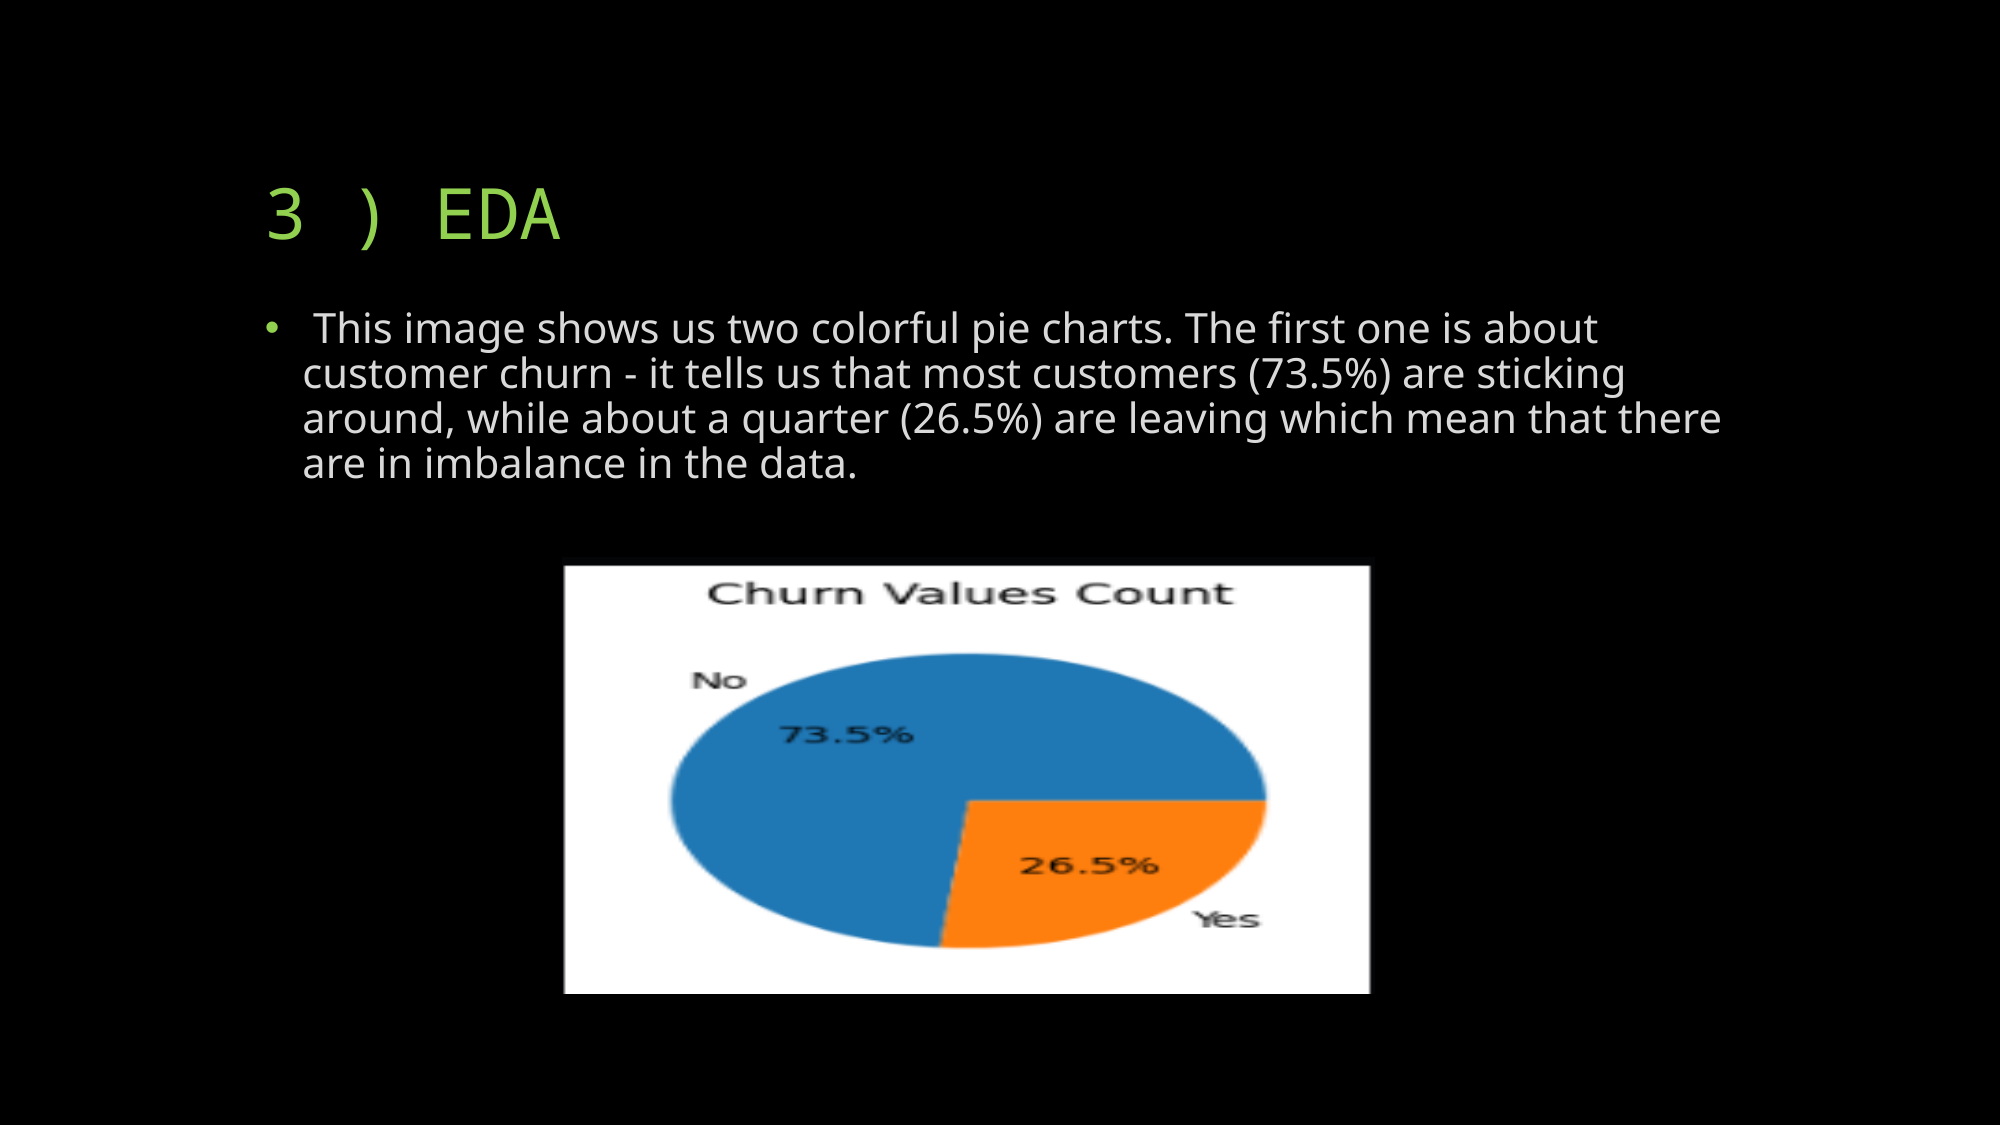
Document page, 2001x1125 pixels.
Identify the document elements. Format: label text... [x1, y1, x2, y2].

title 3 ) EDA [249, 75, 1750, 263]
list This image shows us two colorful pie charts. The first one is about customer churn - it tells us that most customers (73.5%) are sticking around, while about a quarter (26.5%) are leaving which mean that there are in imbalance in the data. [249, 299, 1750, 538]
picture [562, 557, 1375, 994]
